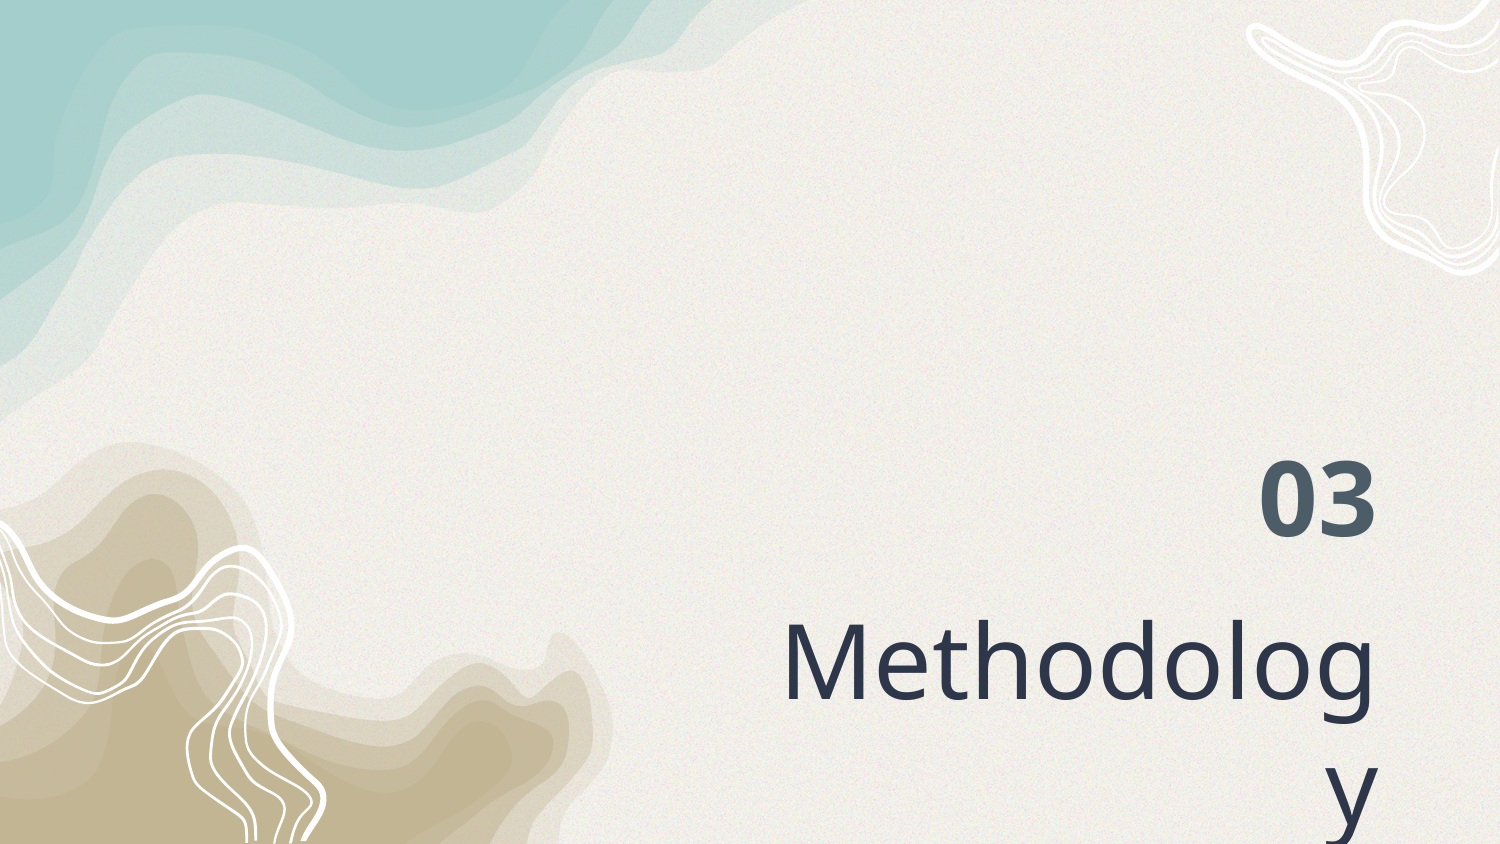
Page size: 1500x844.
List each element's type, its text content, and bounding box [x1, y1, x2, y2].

title Methodology [730, 580, 1394, 728]
title 03 [1210, 400, 1394, 573]
